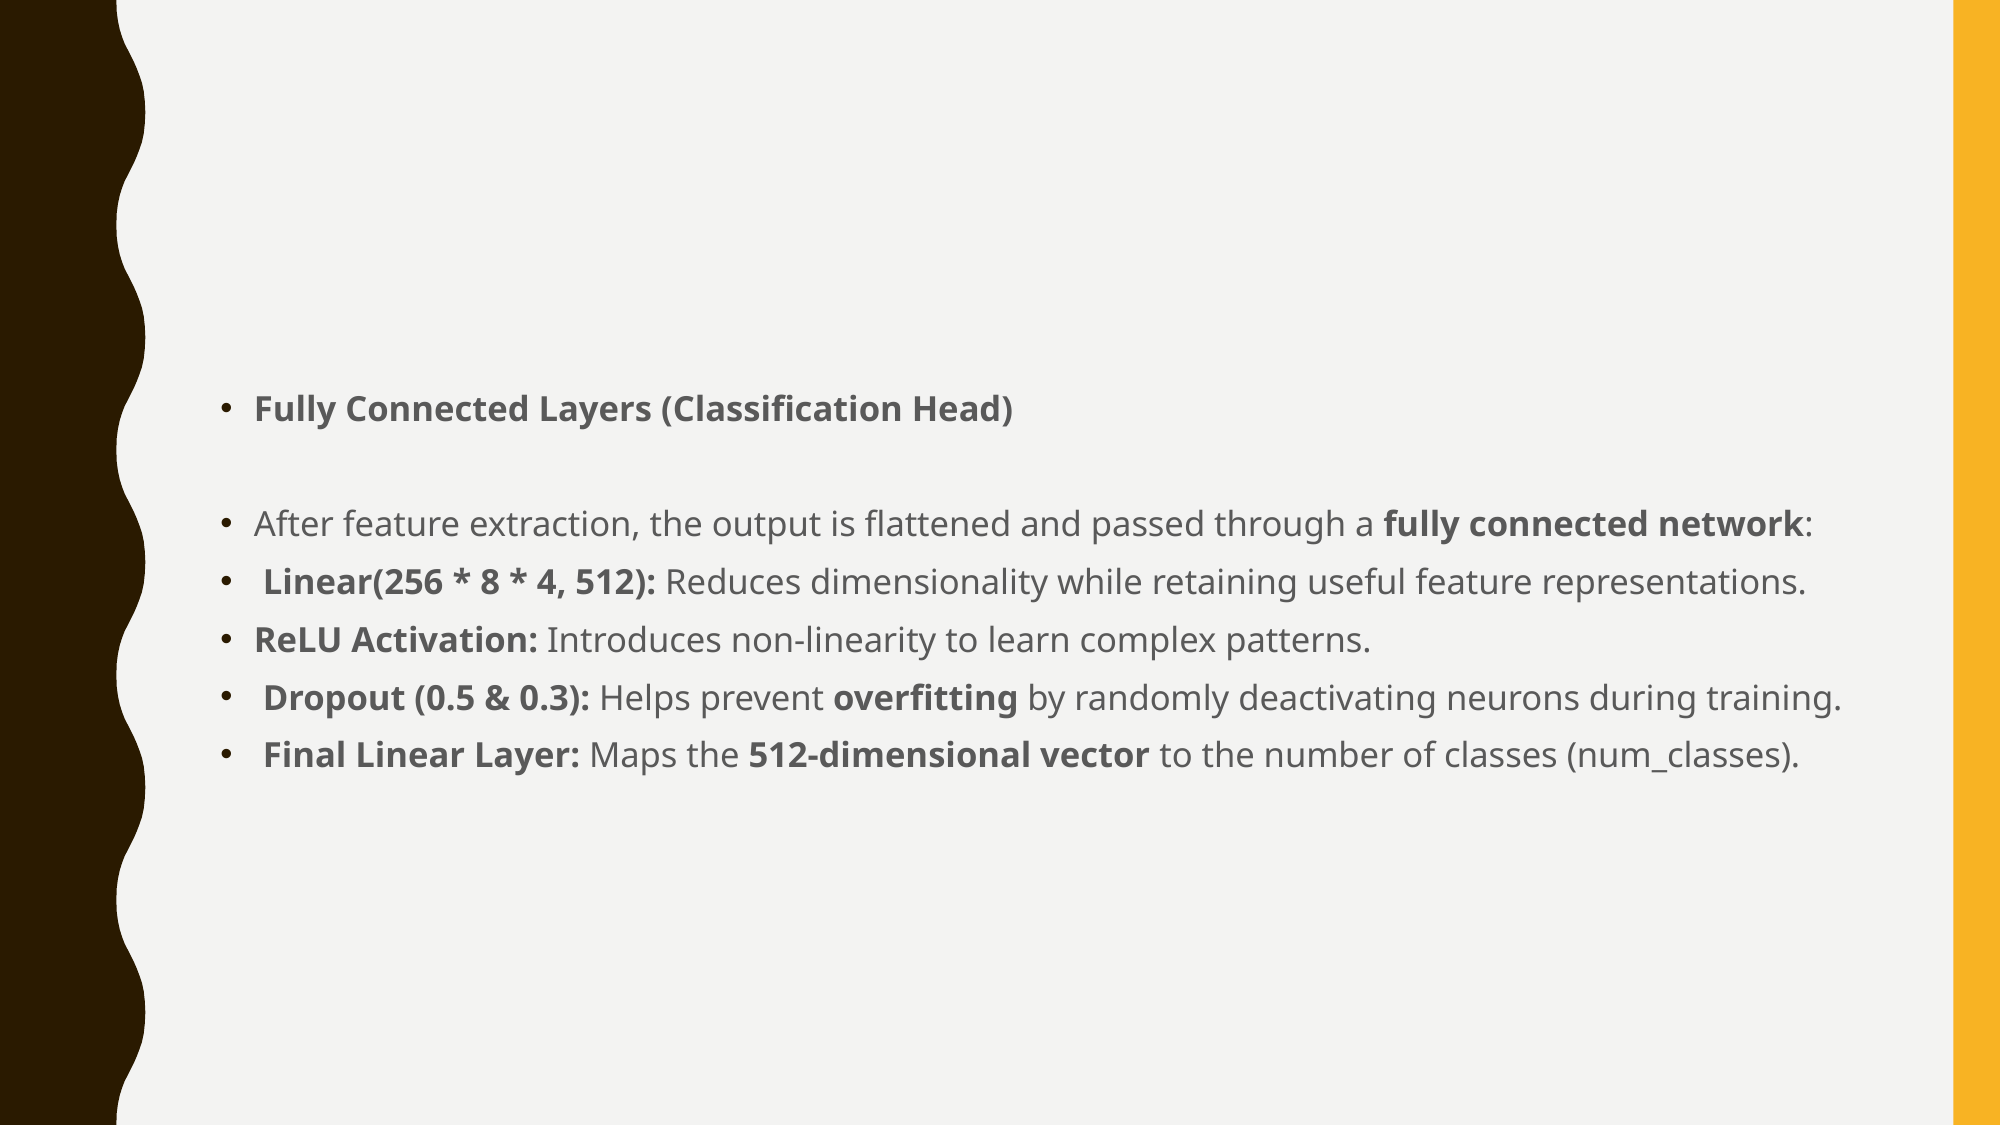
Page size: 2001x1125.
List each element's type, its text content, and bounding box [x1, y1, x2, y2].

list Fully Connected Layers (Classification Head) After feature extraction, the output is flattened and passed through a fully connected network: Linear(256 * 8 * 4, 512): Reduces dimensionality while retaining useful feature representations. ReLU Activation: Introduces non-linearity to learn complex patterns. Dropout (0.5 & 0.3): Helps prevent overfitting by randomly deactivating neurons during training. Final Linear Layer: Maps the 512-dimensional vector to the number of classes (num_classes). [205, 375, 1875, 965]
